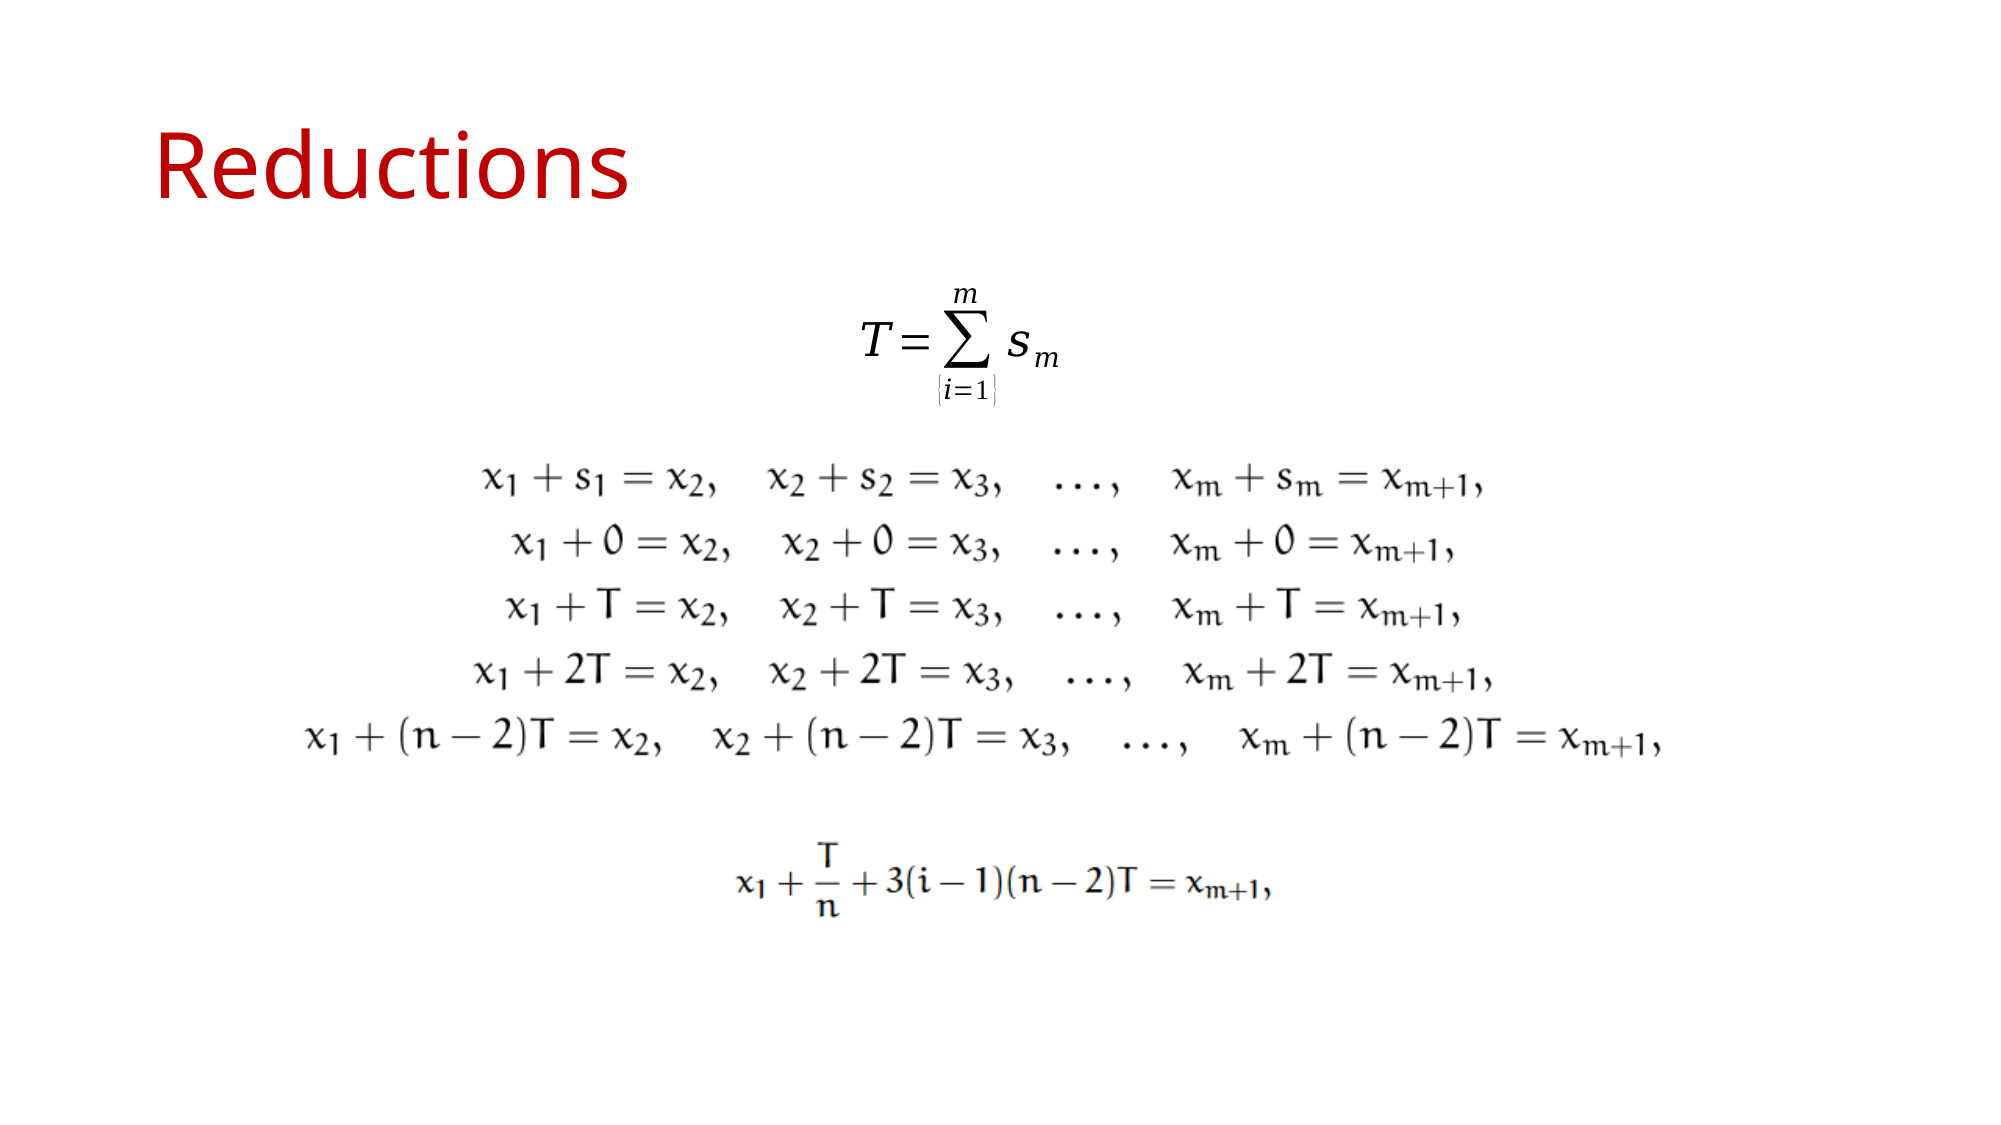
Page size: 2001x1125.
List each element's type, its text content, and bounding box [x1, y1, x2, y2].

picture [710, 820, 1290, 937]
title Reductions [137, 59, 1863, 278]
picture [218, 431, 1701, 782]
